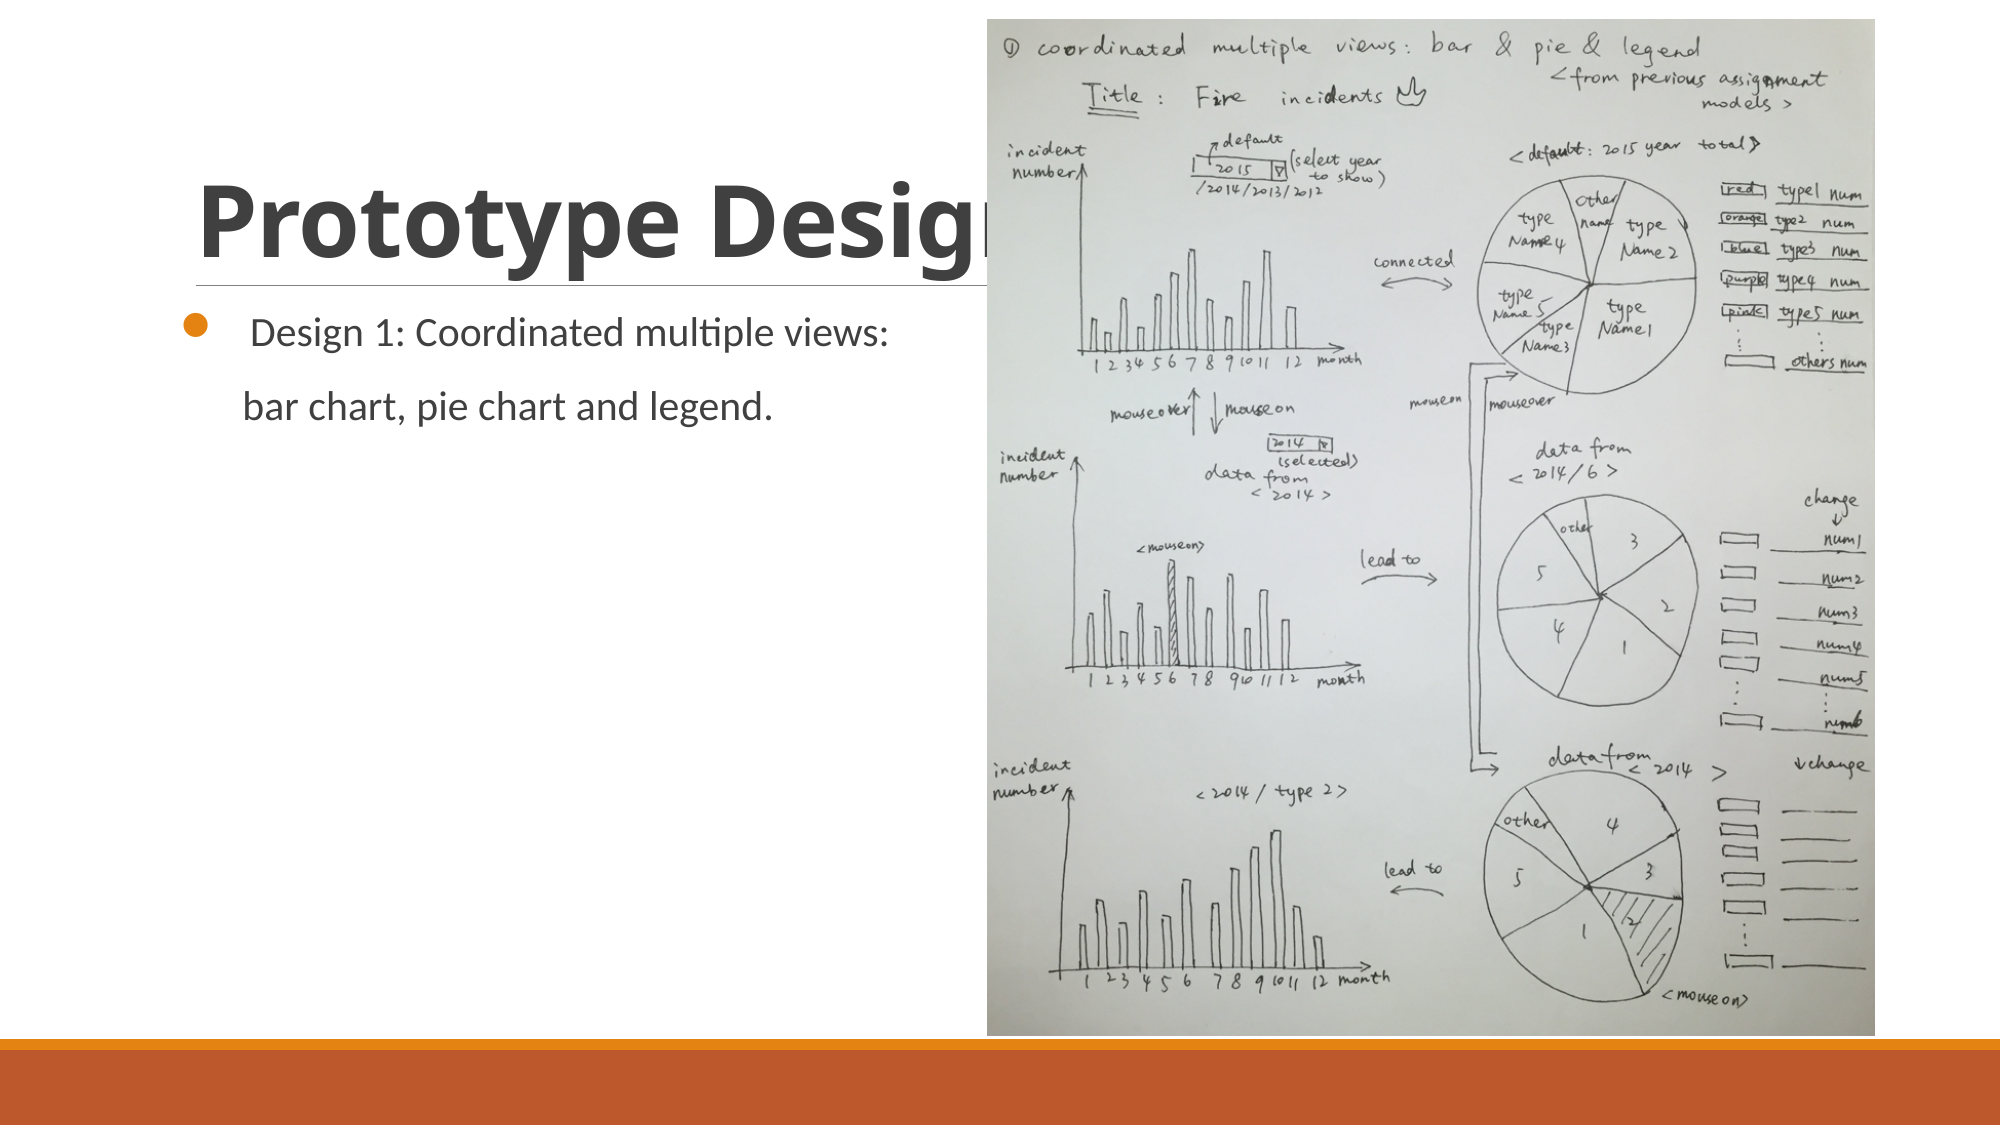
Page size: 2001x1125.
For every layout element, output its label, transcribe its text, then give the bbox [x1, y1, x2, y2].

picture [986, 18, 1875, 1037]
list Design 1: Coordinated multiple views: bar chart, pie chart and legend. [180, 302, 983, 963]
title Prototype Design [180, 47, 983, 285]
